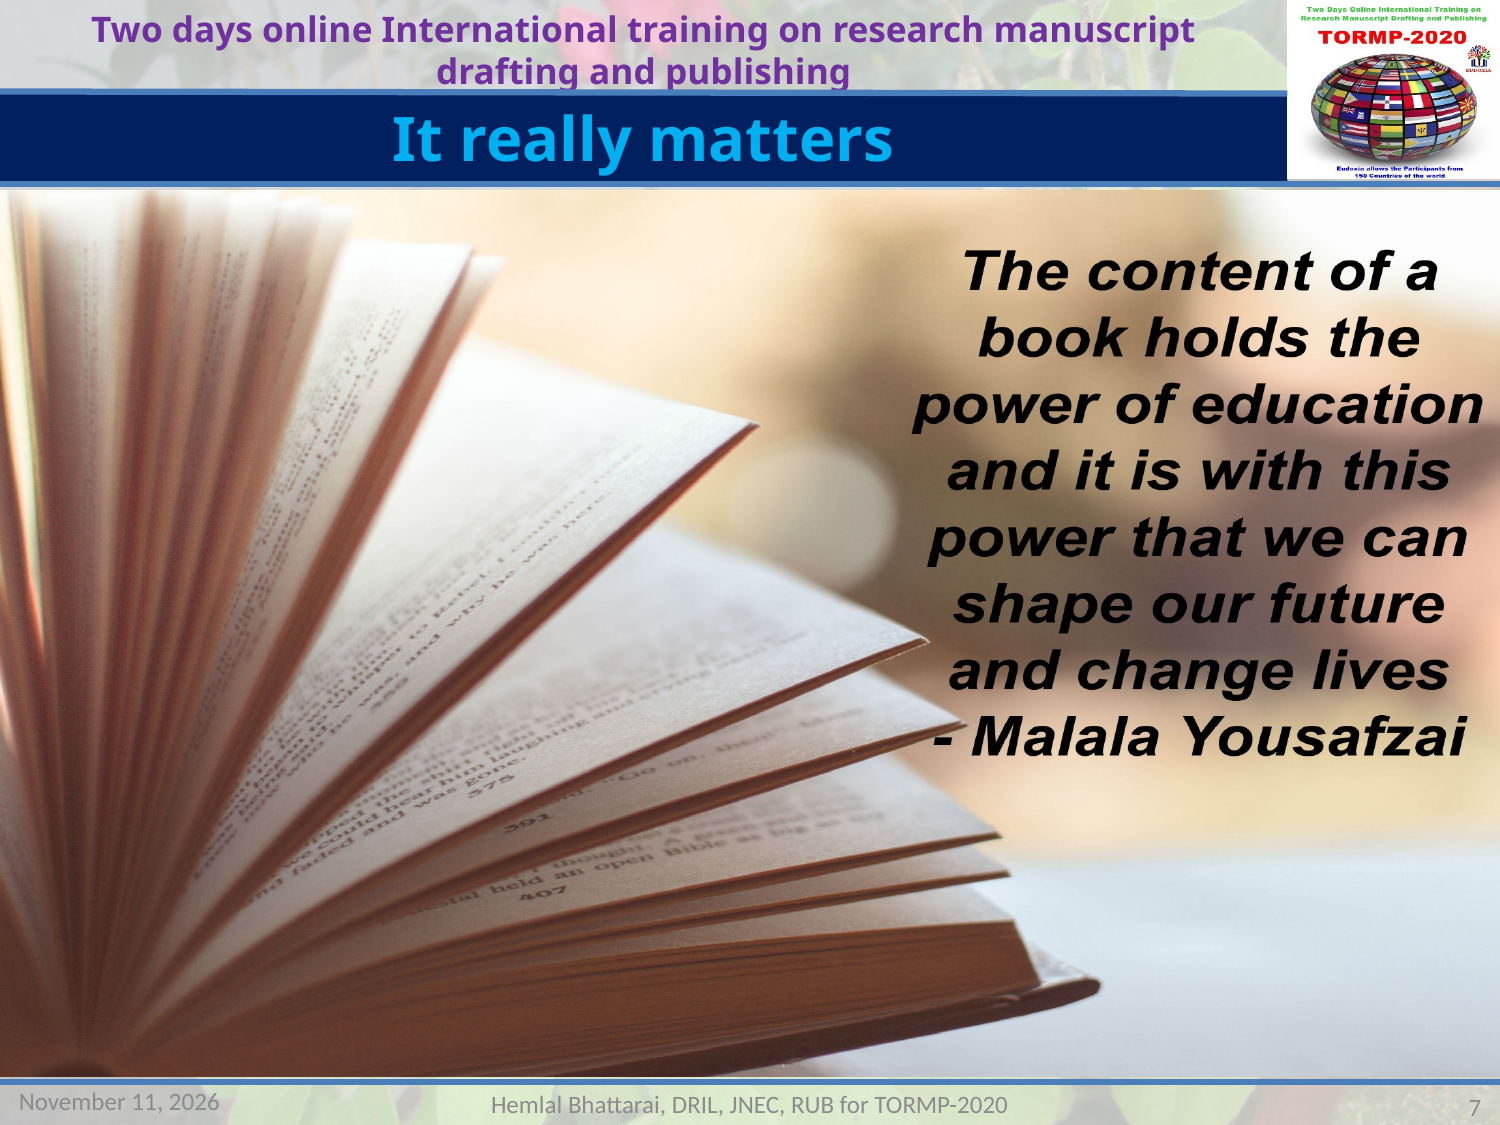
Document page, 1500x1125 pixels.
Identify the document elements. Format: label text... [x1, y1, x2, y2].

footer Hemlal Bhattarai, DRIL, JNEC, RUB for TORMP-2020 [431, 1090, 1069, 1122]
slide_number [3, 1090, 354, 1120]
slide_number 7 [1146, 1089, 1497, 1125]
title It really matters [0, 102, 1282, 181]
picture [1287, 0, 1500, 180]
picture [0, 190, 1500, 1077]
text_box Two days online International training on research manuscript drafting and publishing [0, 0, 1285, 89]
